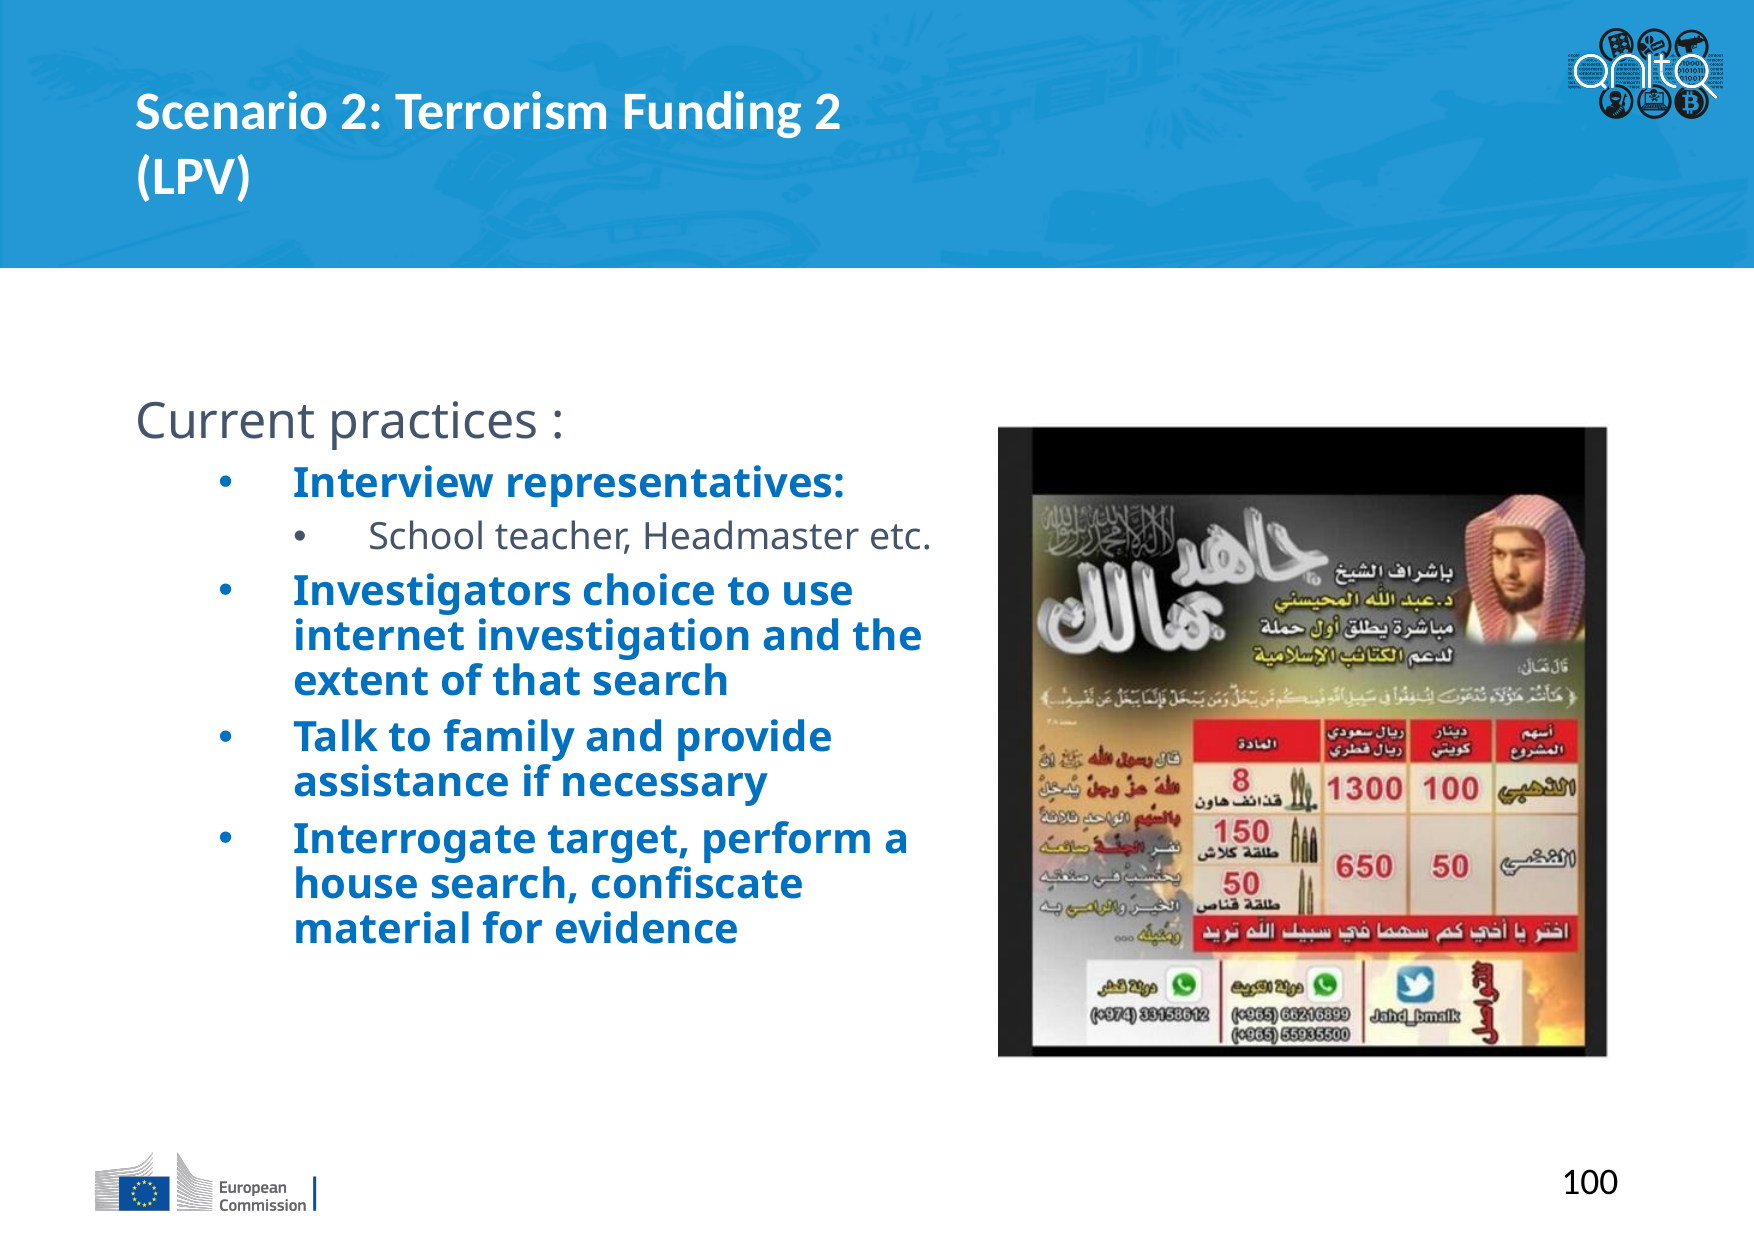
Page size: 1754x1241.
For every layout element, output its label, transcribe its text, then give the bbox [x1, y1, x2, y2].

picture [998, 422, 1610, 1061]
slide_number 100 [1238, 1149, 1634, 1216]
picture [0, 0, 1754, 268]
picture [87, 1145, 323, 1216]
list Current practices : Interview representatives: School teacher, Headmaster etc. Investigators choice to use internet investigation and the extent of that search Talk to family and provide assistance if necessary Interrogate target, perform a house search, confiscate material for evidence [120, 388, 974, 1117]
list Scenario 2: Terrorism Funding 2 (LPV) [120, 68, 869, 244]
